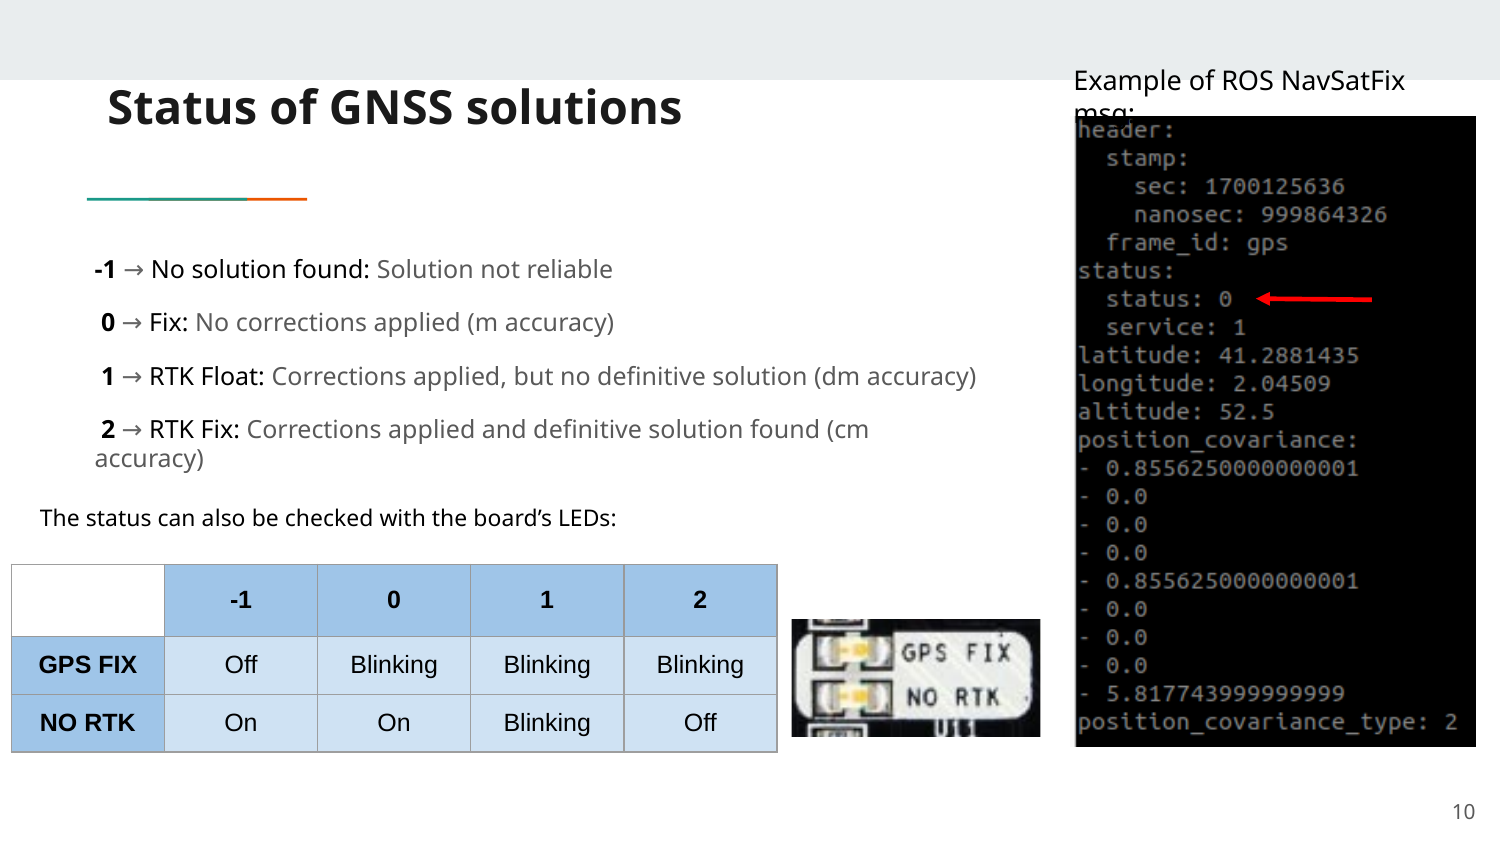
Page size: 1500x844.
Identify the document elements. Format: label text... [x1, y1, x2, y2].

table_cell Blinking [625, 637, 776, 694]
picture [791, 618, 1041, 737]
slide_number ‹#› [1400, 779, 1491, 844]
text_box The status can also be checked with the board’s LEDs: [24, 488, 722, 557]
picture [1070, 116, 1476, 747]
table_cell Off [625, 695, 776, 751]
table_header [12, 565, 164, 636]
text_box Example of ROS NavSatFix msg: [1058, 48, 1470, 117]
table_header 0 [318, 565, 470, 636]
table_header -1 [165, 565, 317, 636]
table_header 1 [471, 565, 623, 636]
table_cell Off [165, 637, 317, 694]
table_cell Blinking [318, 637, 470, 694]
title Status of GNSS solutions [92, 61, 766, 150]
table_cell Blinking [471, 637, 623, 694]
table_header 2 [625, 565, 776, 636]
list -1 → No solution found: Solution not reliable 0 → Fix: No corrections applied (m accuracy) 1 → RTK Float: Corrections applied, but no definitive solution (dm accuracy) 2 → RTK Fix: Corrections applied and definitive solution found (cm accuracy) [79, 240, 1002, 474]
table_cell On [318, 695, 470, 751]
table_cell NO RTK [12, 695, 164, 751]
table_cell On [165, 695, 317, 751]
table_cell Blinking [471, 695, 623, 751]
table_cell GPS FIX [12, 637, 164, 694]
